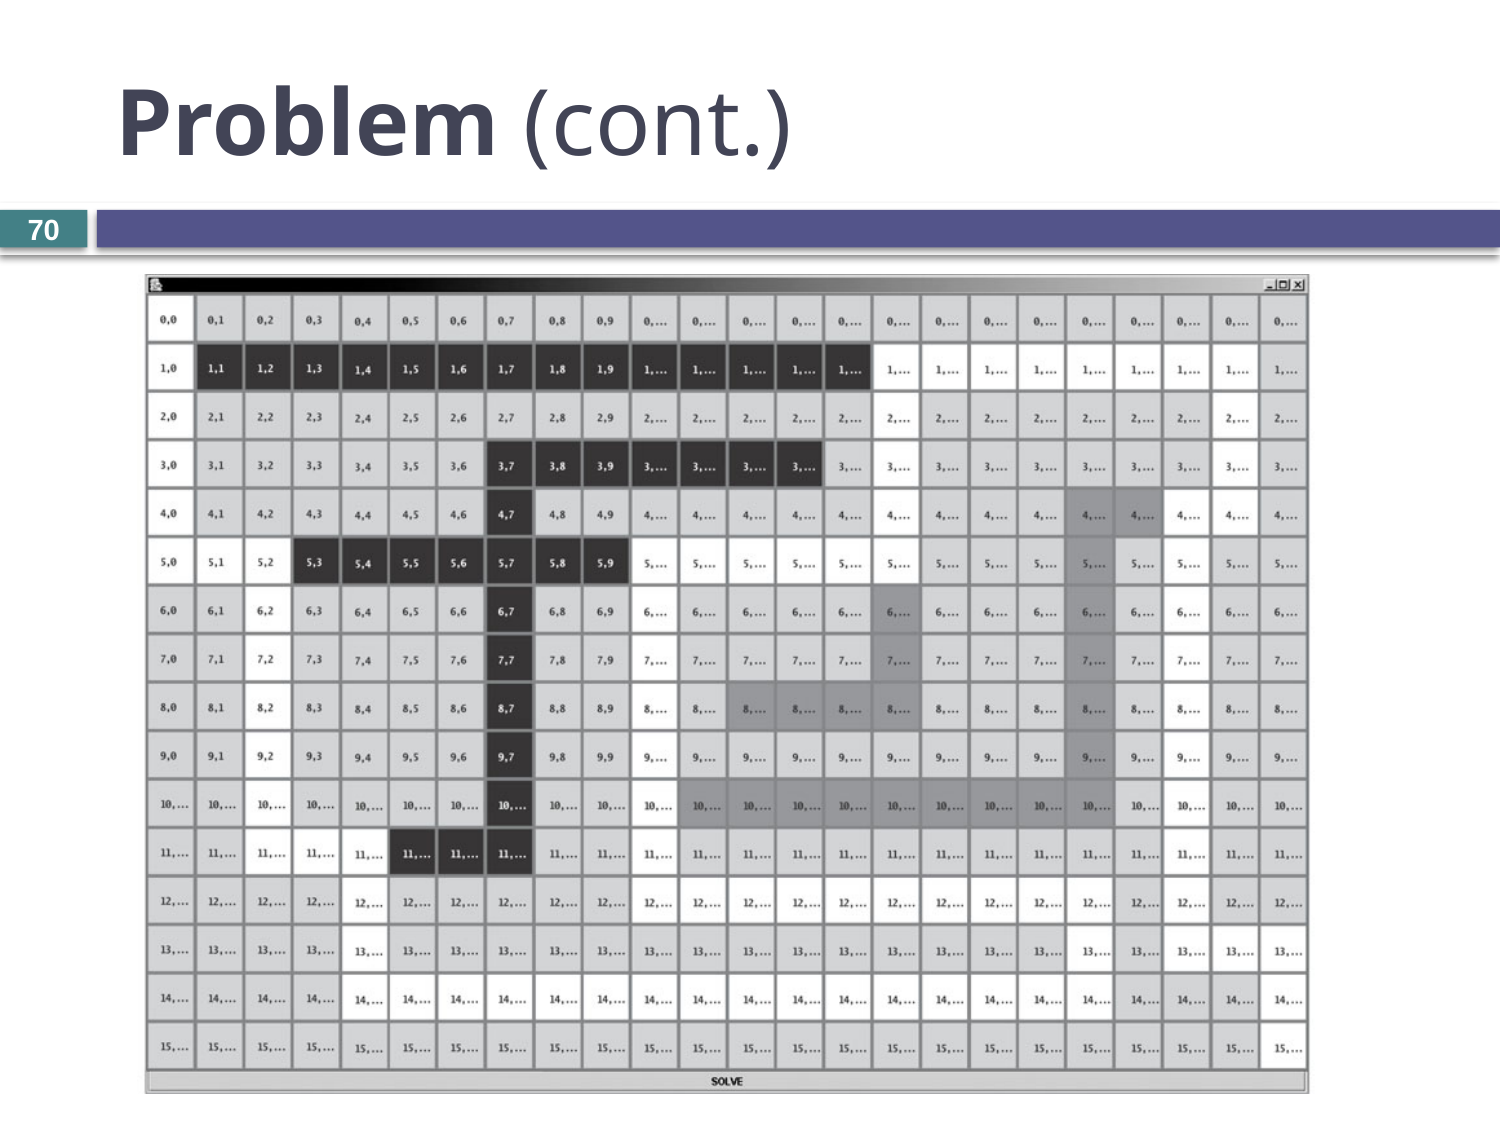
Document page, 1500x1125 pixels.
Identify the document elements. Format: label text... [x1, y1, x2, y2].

slide_number 70 [0, 208, 88, 249]
picture [137, 274, 1326, 1094]
title Problem (cont.) [100, 37, 1438, 200]
